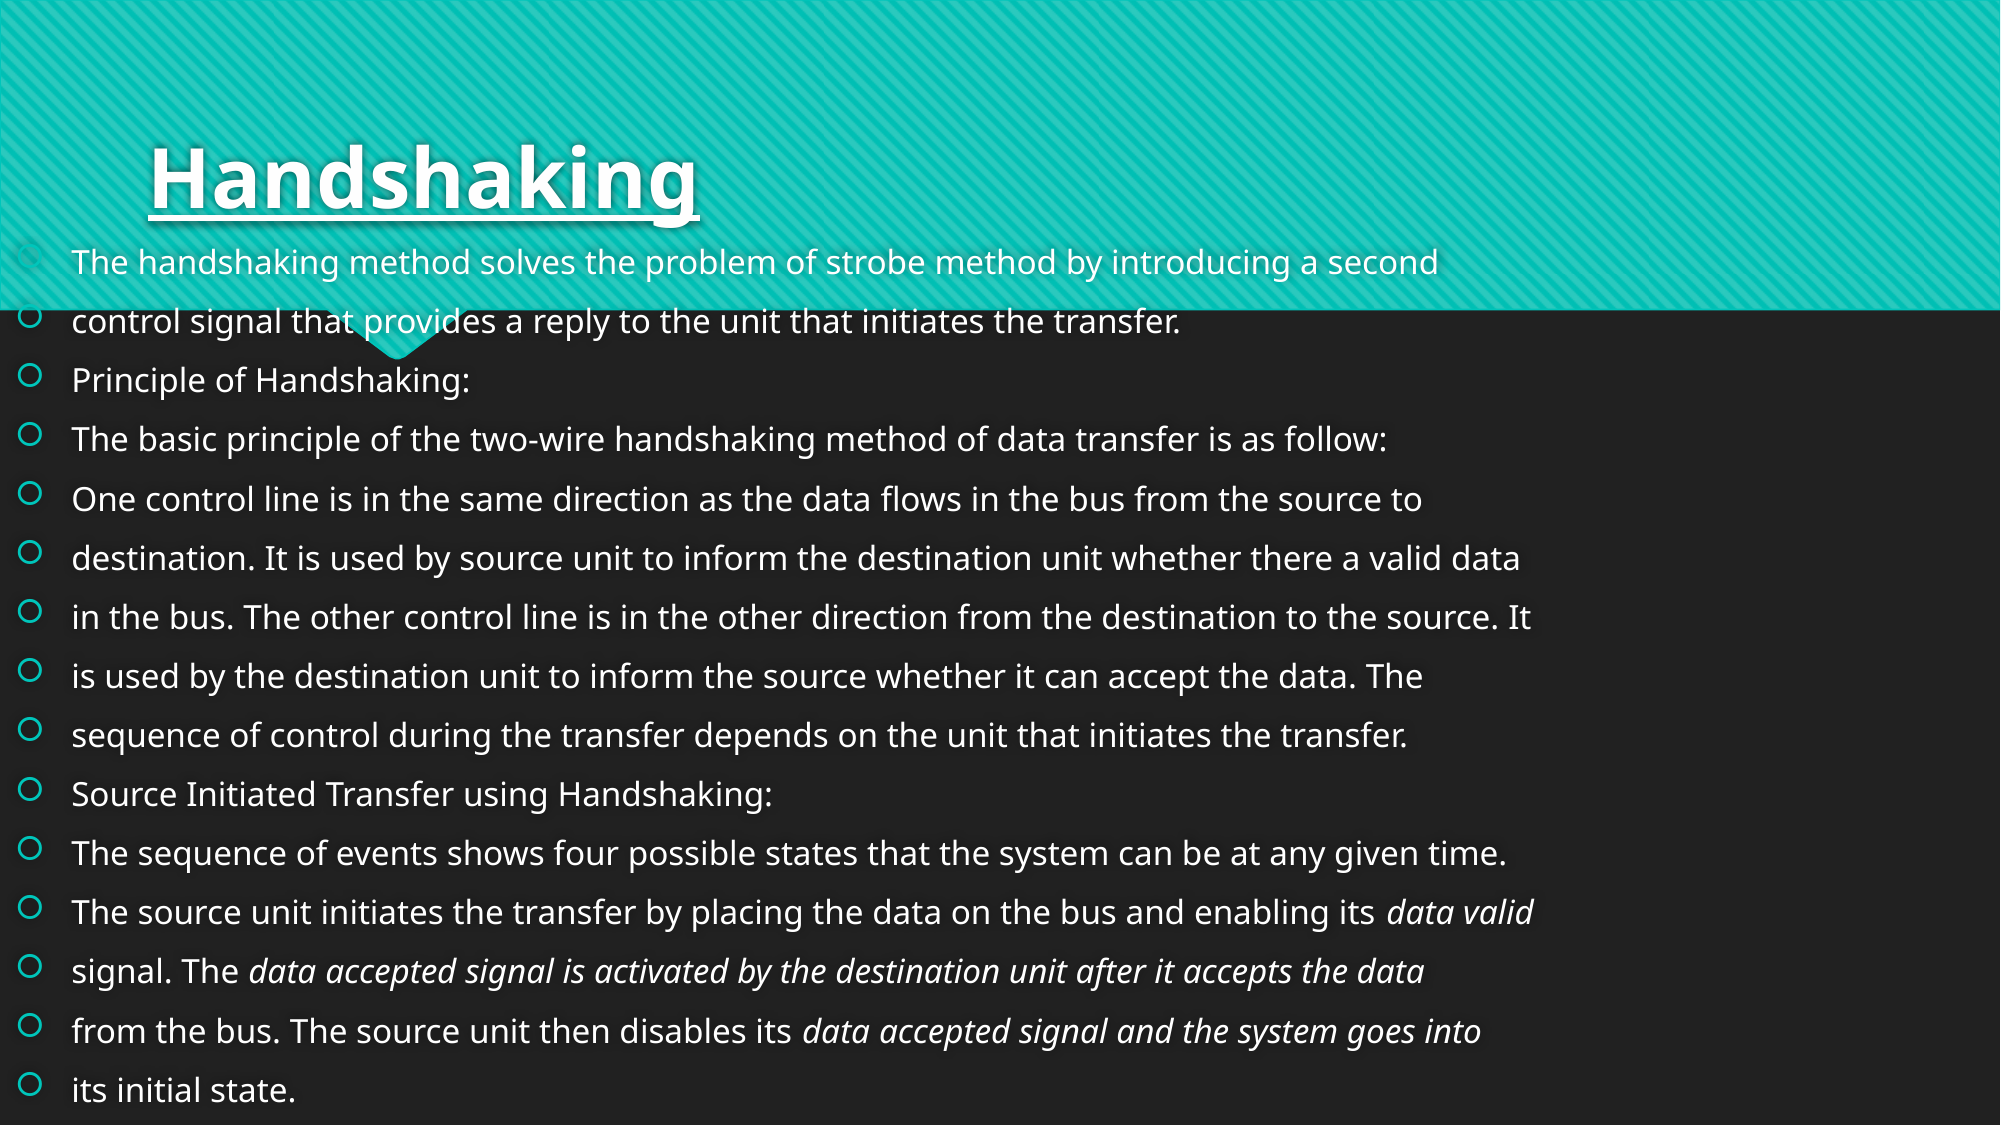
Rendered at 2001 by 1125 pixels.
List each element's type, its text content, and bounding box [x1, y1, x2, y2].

list The handshaking method solves the problem of strobe method by introducing a second control signal that provides a reply to the unit that initiates the transfer. Principle of Handshaking: The basic principle of the two-wire handshaking method of data transfer is as follow: One control line is in the same direction as the data flows in the bus from the source to destination. It is used by source unit to inform the destination unit whether there a valid data in the bus. The other control line is in the other direction from the destination to the source. It is used by the destination unit to inform the source whether it can accept the data. The sequence of control during the transfer depends on the unit that initiates the transfer. Source Initiated Transfer using Handshaking: The sequence of events shows four possible states that the system can be at any given time. The source unit initiates the transfer by placing the data on the bus and enabling its data valid signal. The data accepted signal is activated by the destination unit after it accepts the data from the bus. The source unit then disables its data accepted signal and the system goes into its initial state. [0, 286, 2000, 1064]
title Handshaking [132, 73, 726, 233]
